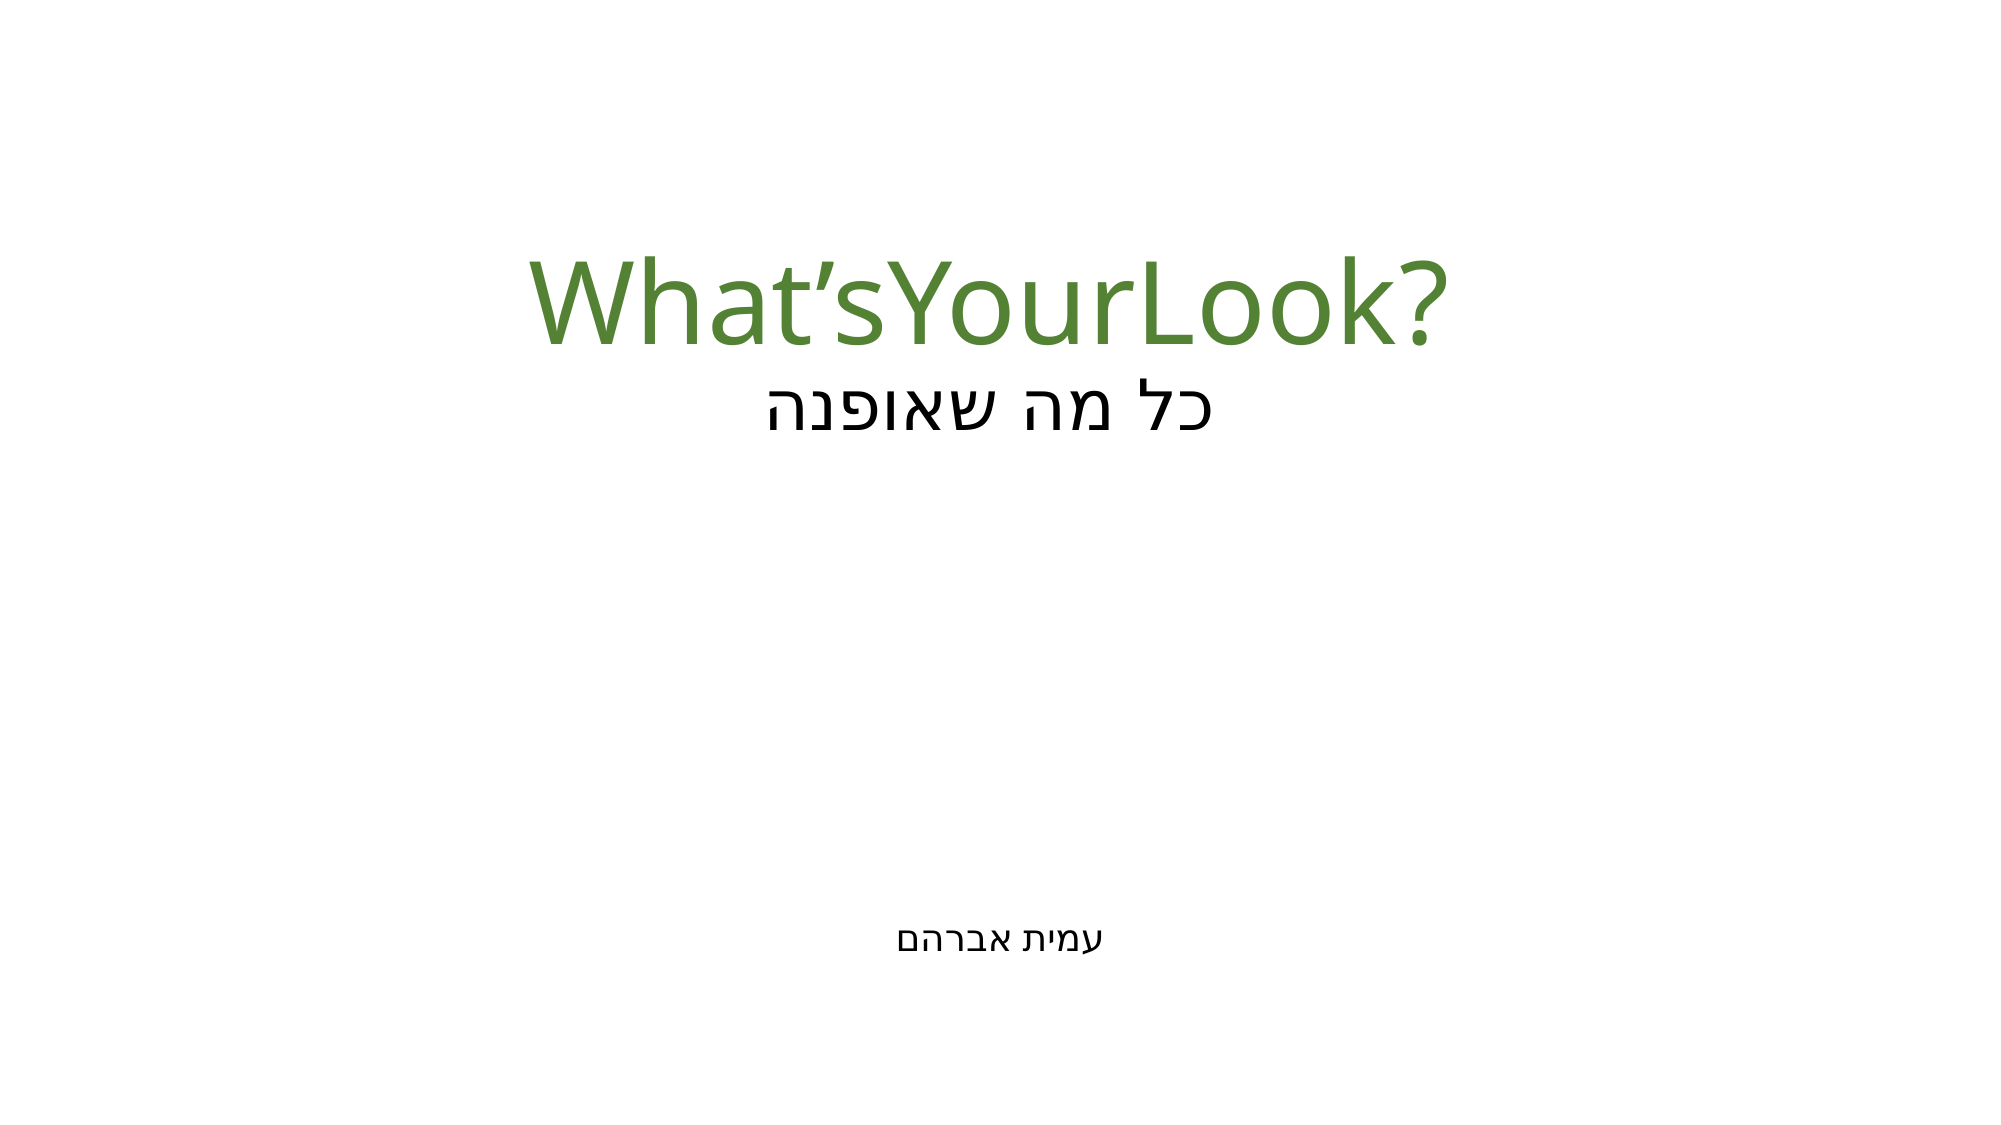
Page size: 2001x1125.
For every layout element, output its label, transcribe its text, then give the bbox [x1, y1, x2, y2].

text_box עמית אברהם [880, 906, 1120, 966]
title What’sYourLook? כל מה שאופנה [126, 236, 1852, 454]
